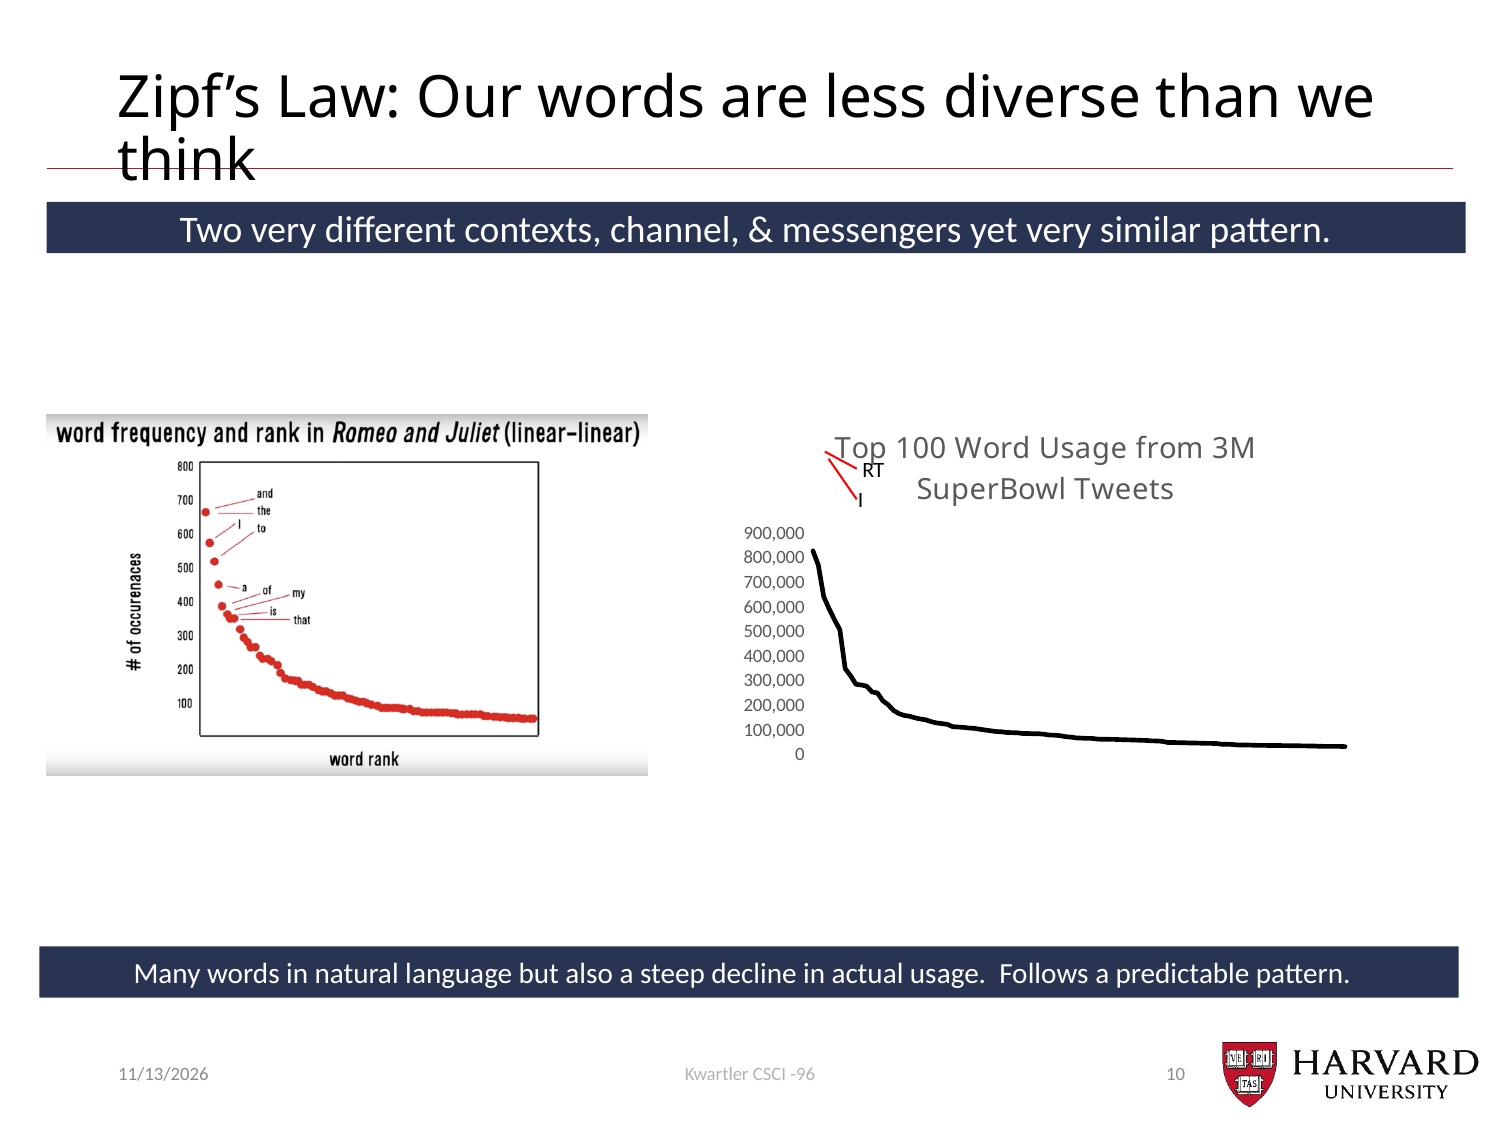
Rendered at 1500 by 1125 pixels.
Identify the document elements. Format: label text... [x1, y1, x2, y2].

slide_number 10 [1059, 1042, 1200, 1103]
text_box Many words in natural language but also a steep decline in actual usage. Follows a predictable pattern. [38, 945, 1460, 999]
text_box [828, 458, 857, 500]
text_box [824, 451, 857, 469]
footer Kwartler CSCI -96 [496, 1042, 1004, 1103]
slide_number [103, 1042, 441, 1103]
chart [730, 403, 1361, 773]
title Zipf’s Law: Our words are less diverse than we think [103, 59, 1397, 157]
picture [1200, 1024, 1500, 1125]
text_box Two very different contexts, channel, & messengers yet very similar pattern. [46, 201, 1467, 254]
picture [46, 414, 648, 776]
